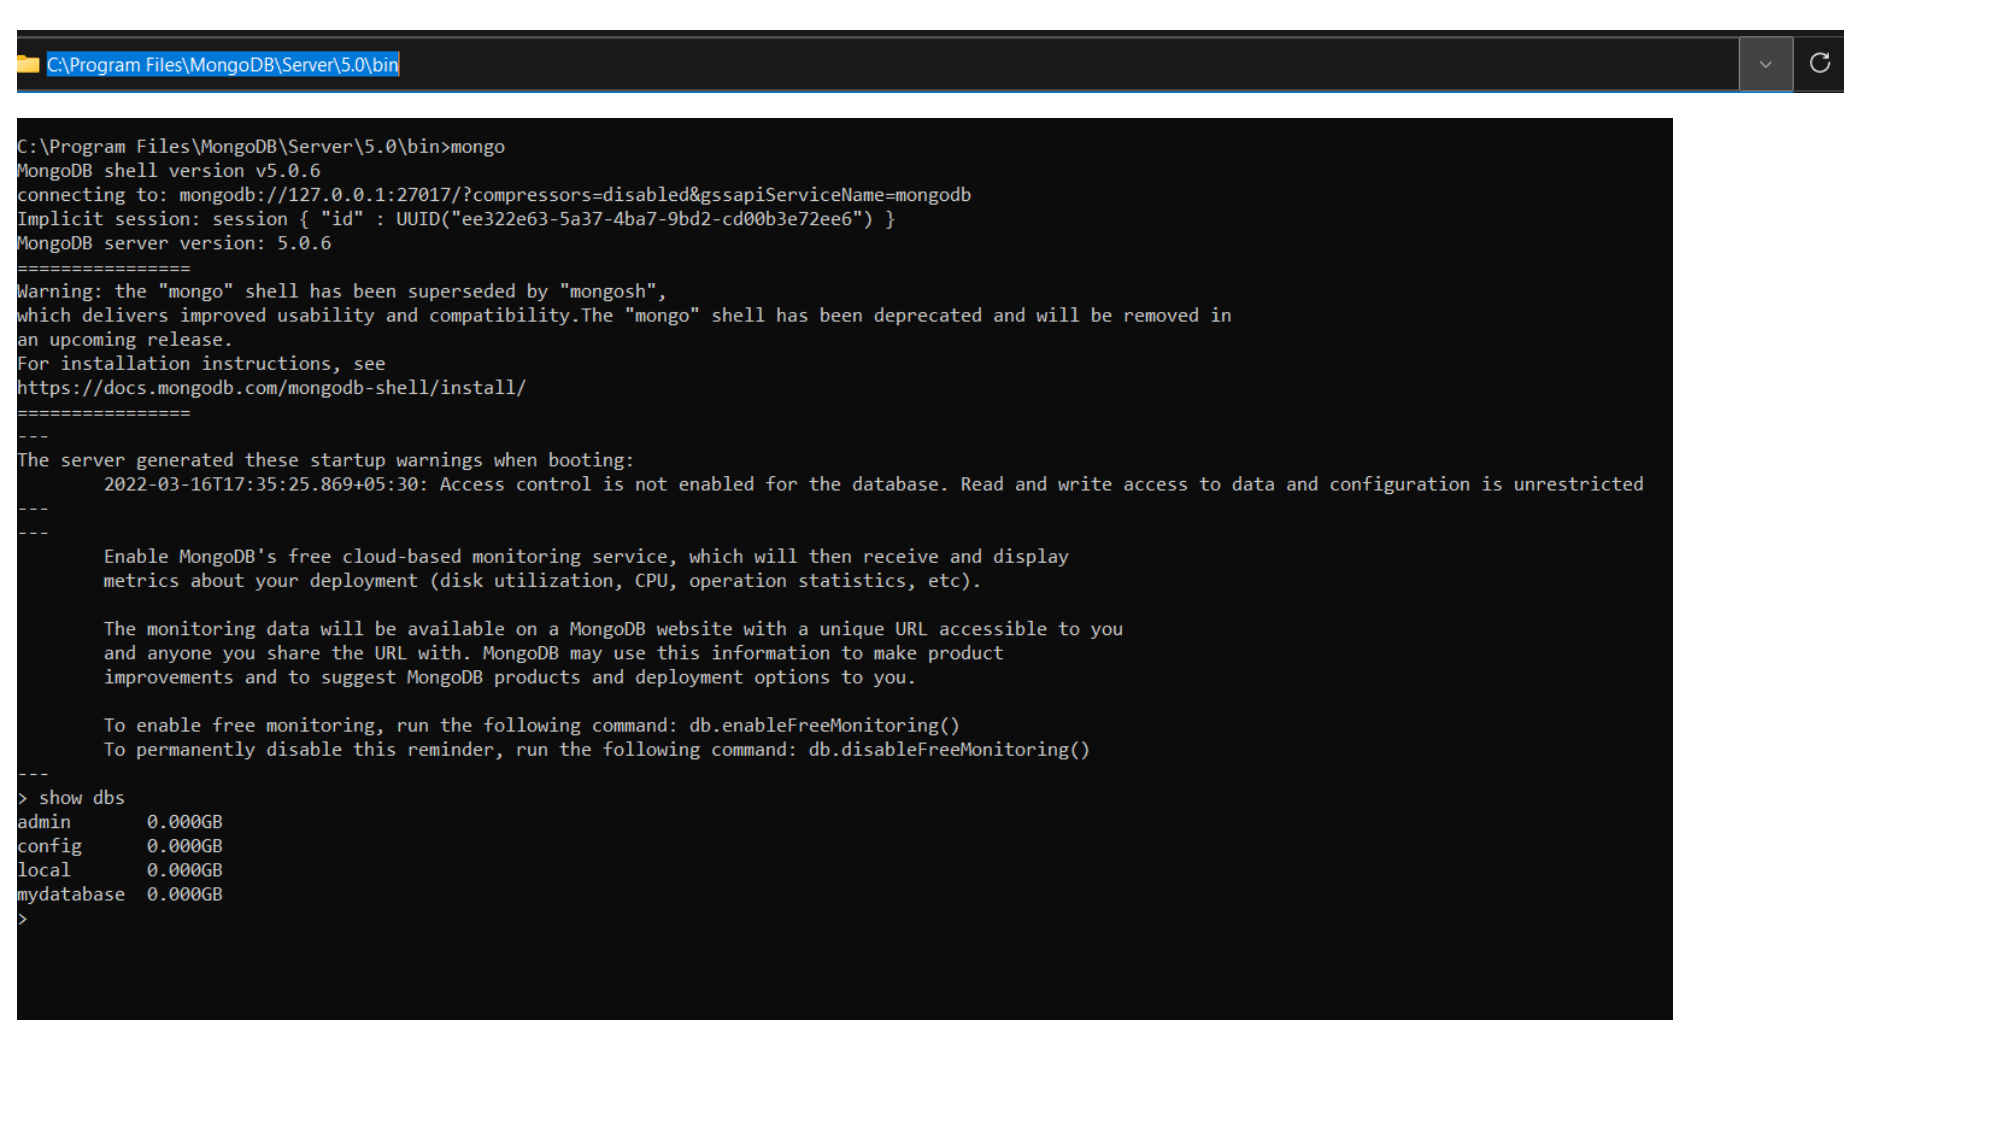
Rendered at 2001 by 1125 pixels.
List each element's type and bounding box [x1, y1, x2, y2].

picture [17, 30, 1845, 93]
picture [17, 118, 1673, 1020]
